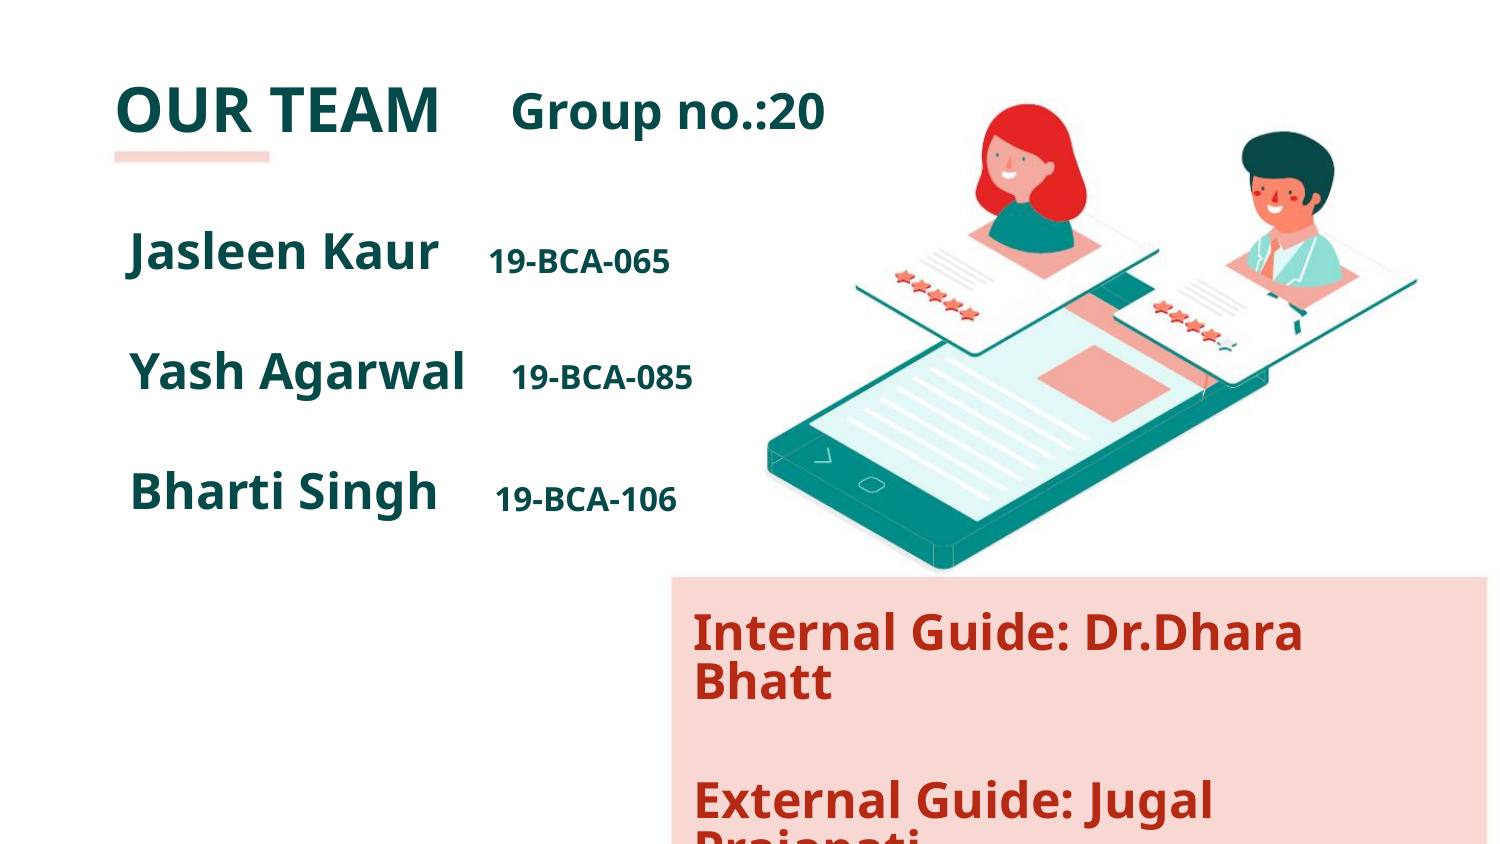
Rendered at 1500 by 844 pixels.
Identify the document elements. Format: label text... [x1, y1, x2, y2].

text_box [0, 0, 1500, 844]
text_box Bharti Singh [129, 469, 445, 520]
text_box Group no.:20 [510, 90, 846, 140]
text_box Internal Guide: Dr.Dhara Bhatt External Guide: Jugal Prajapati [693, 610, 1452, 844]
text_box Jasleen Kaur [129, 229, 463, 280]
text_box Yash Agarwal 19-BCA-085 [129, 349, 705, 400]
text_box OUR TEAM [114, 82, 473, 145]
text_box 19-BCA-065 [487, 242, 700, 281]
text_box 19-BCA-106 [494, 480, 707, 518]
